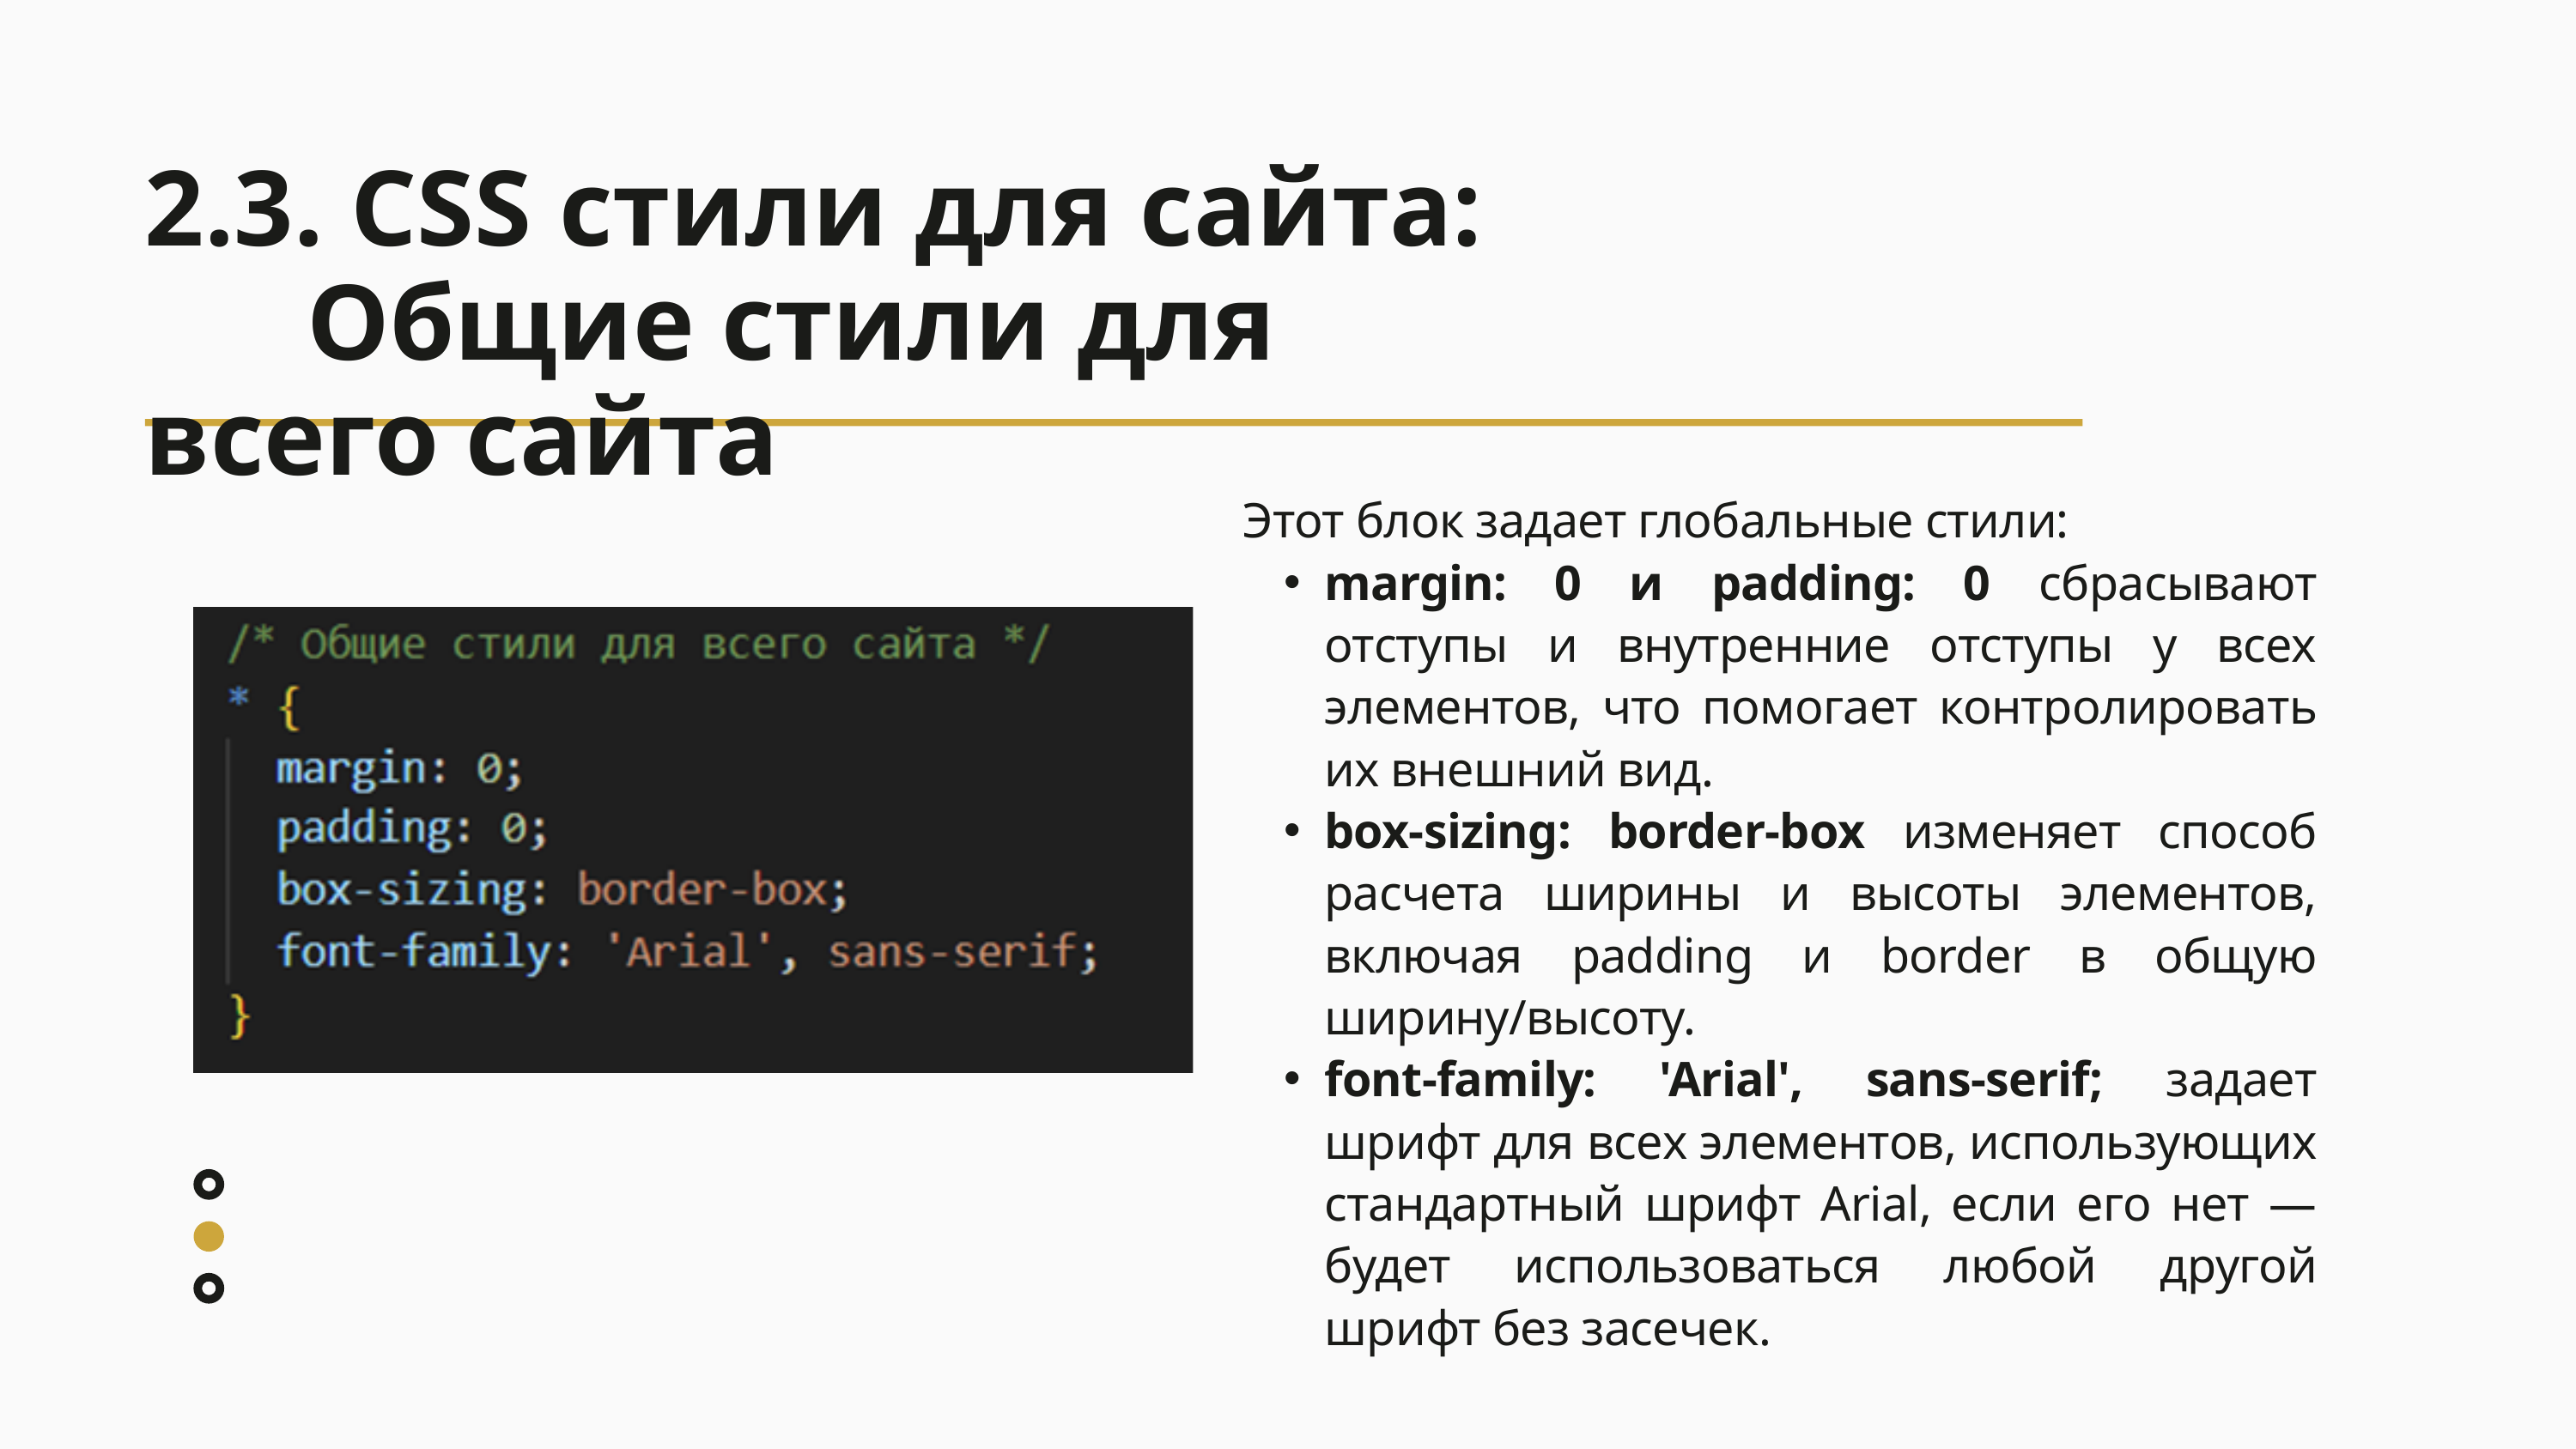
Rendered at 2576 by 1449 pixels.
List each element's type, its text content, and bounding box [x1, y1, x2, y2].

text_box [141, 1221, 276, 1252]
text_box [193, 607, 1194, 1073]
text_box 2.3. CSS стили для сайта: Общие стили для всего сайта [144, 151, 1595, 496]
text_box Этот блок задает глобальные стили: margin: 0 и padding: 0 сбрасывают отступы и внутренние отступы у всех элементов, что помогает контролировать их внешний вид. box-sizing: border-box изменяет способ расчета ширины и высоты элементов, включая padding и border в общую ширину/высоту. font-family: 'Arial', sans-serif; задает шрифт для всех элементов, использующих стандартный шрифт Arial, если его нет — будет использоваться любой другой шрифт без засечек. [1242, 485, 2318, 1355]
text_box [1595, 419, 2083, 427]
